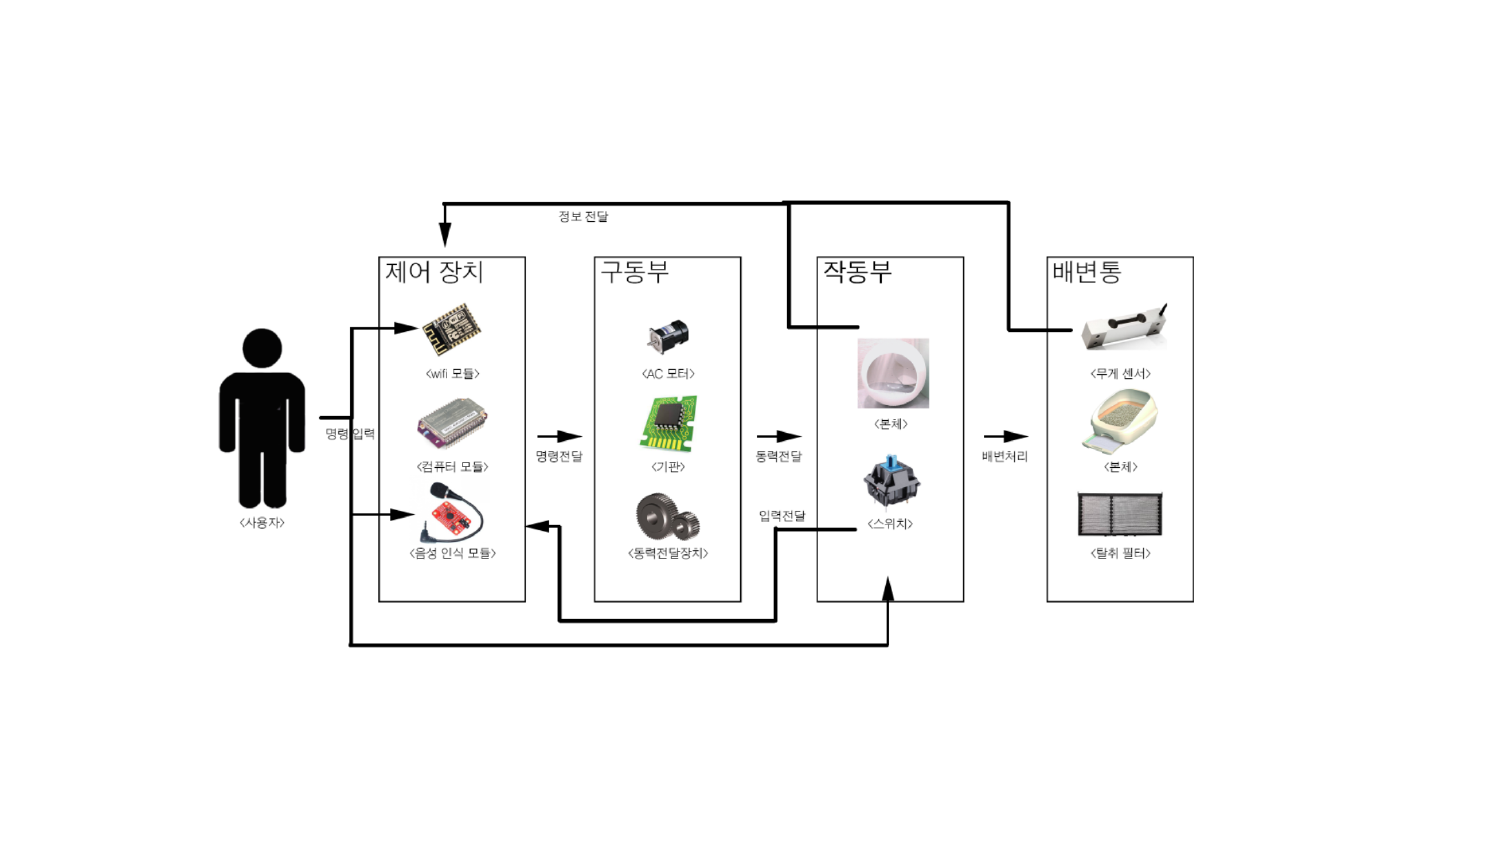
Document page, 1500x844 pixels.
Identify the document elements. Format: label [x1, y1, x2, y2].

picture [197, 176, 1203, 668]
